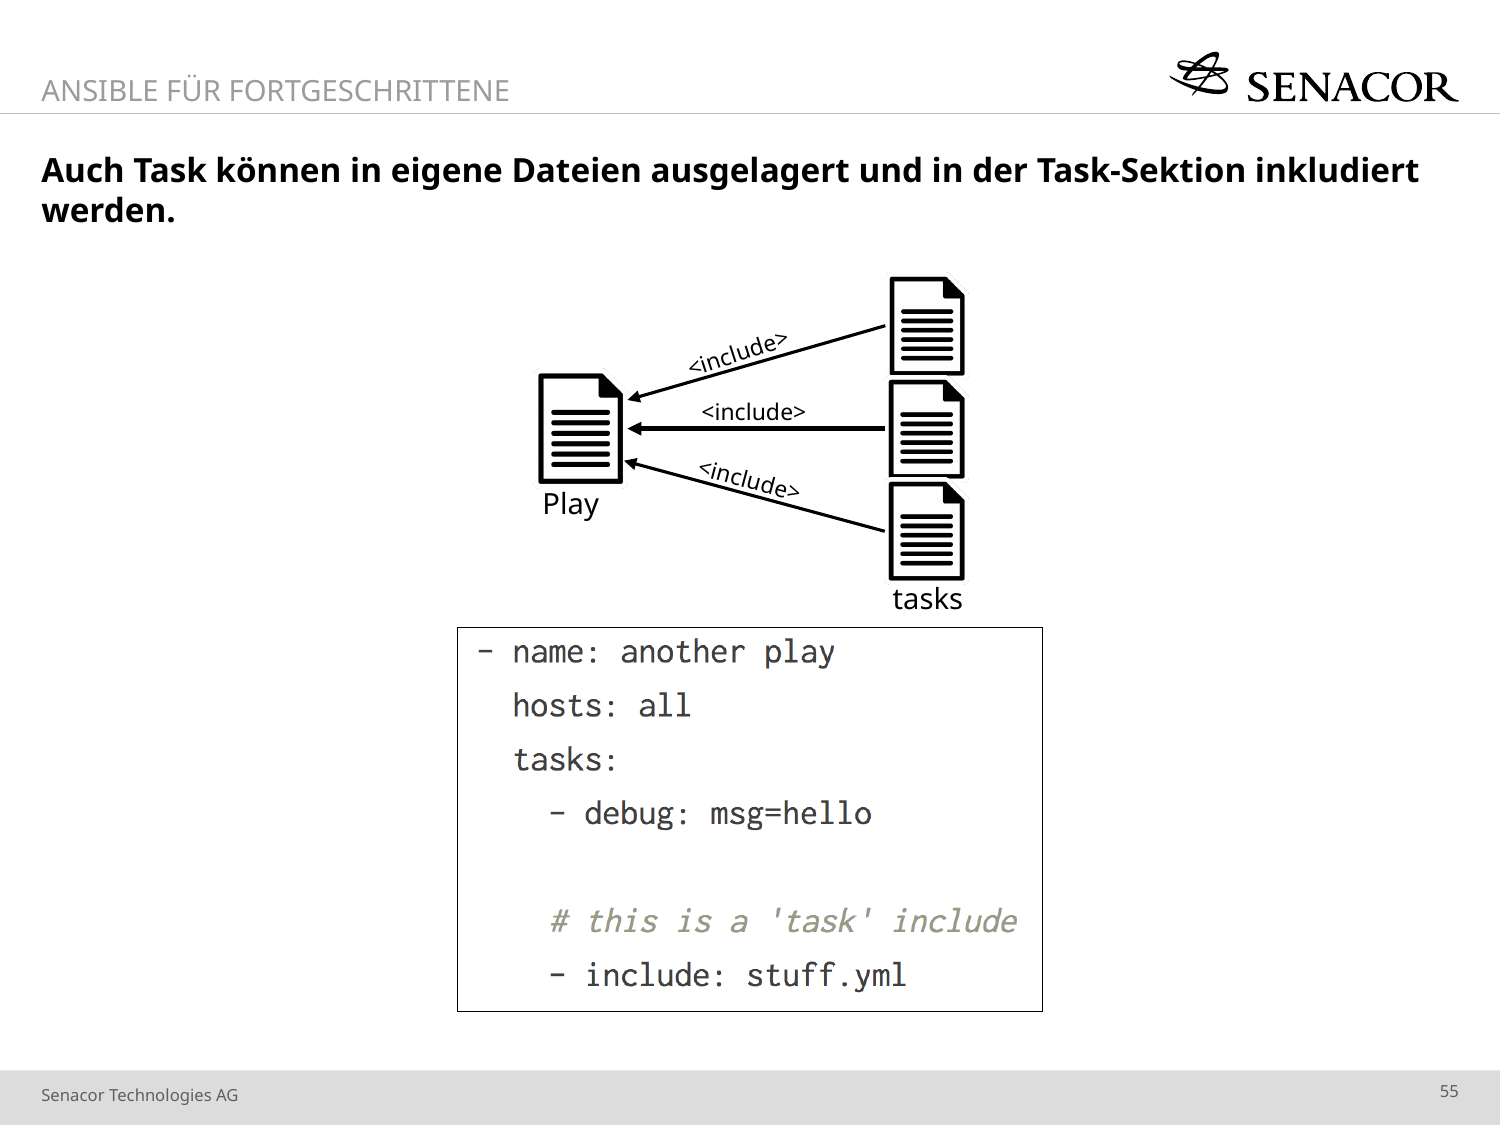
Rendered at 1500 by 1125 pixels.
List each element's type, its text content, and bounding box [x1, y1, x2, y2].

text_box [623, 460, 885, 532]
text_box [627, 325, 886, 401]
slide_number 55 [1352, 1070, 1459, 1125]
text_box <include> [700, 452, 726, 459]
picture [884, 271, 969, 585]
text_box tasks [892, 594, 964, 616]
text_box Play [542, 498, 600, 521]
title Auch Task können in eigene Dateien ausgelagert und in der Task-Sektion inkludiert werden. [41, 149, 1459, 232]
picture [457, 627, 1043, 1013]
list Ansible für Fortgeschrittene [41, 42, 1164, 114]
text_box <include> [701, 409, 807, 425]
picture [532, 368, 628, 490]
